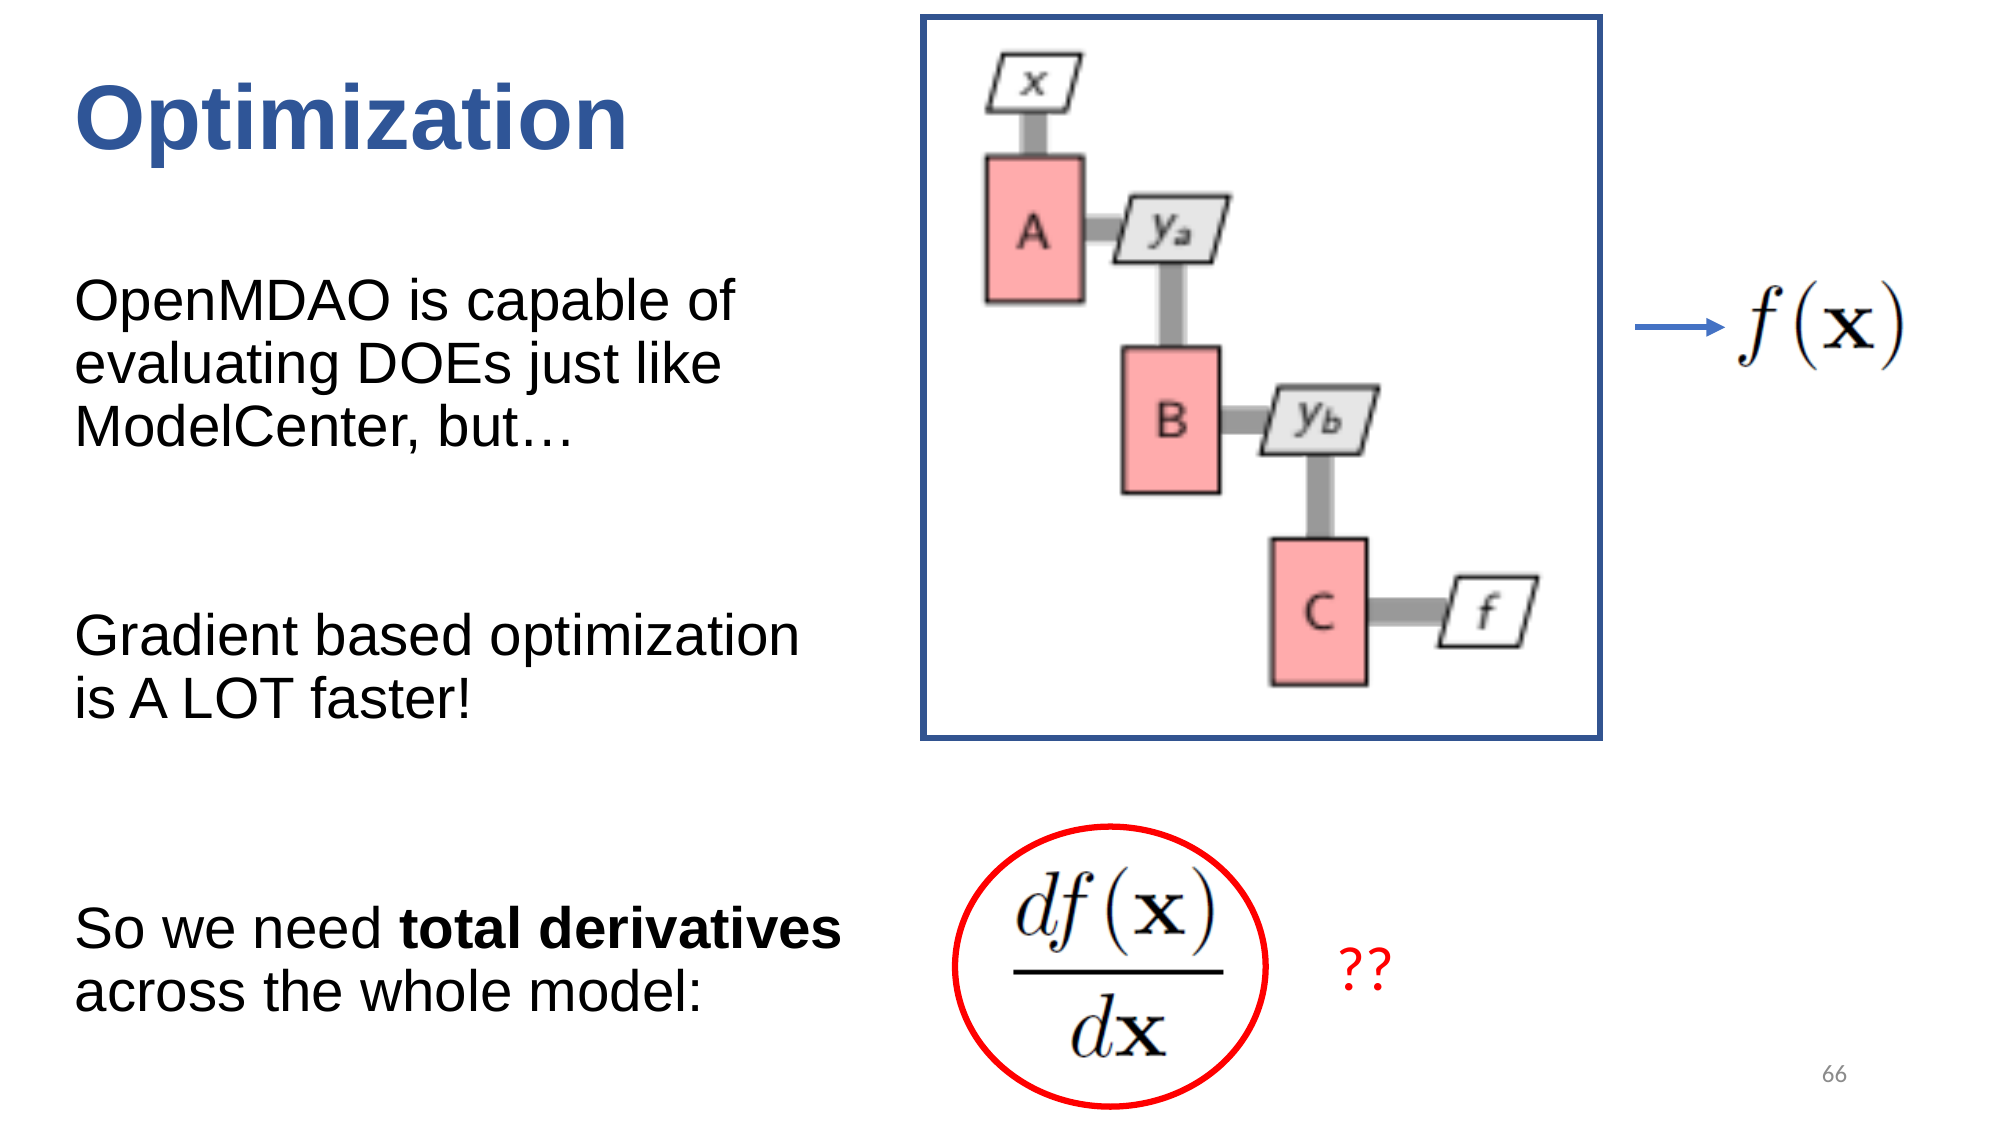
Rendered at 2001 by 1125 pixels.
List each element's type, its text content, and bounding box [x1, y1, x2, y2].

picture [1726, 262, 1949, 398]
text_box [940, 806, 1411, 1107]
title Optimization [59, 10, 1785, 229]
slide_number 66 [1412, 1042, 1863, 1103]
list OpenMDAO is capable of evaluating DOEs just like ModelCenter, but… Gradient based optimization is A LOT faster! So we need total derivatives across the whole model: [59, 262, 873, 1058]
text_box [923, 12, 1726, 766]
